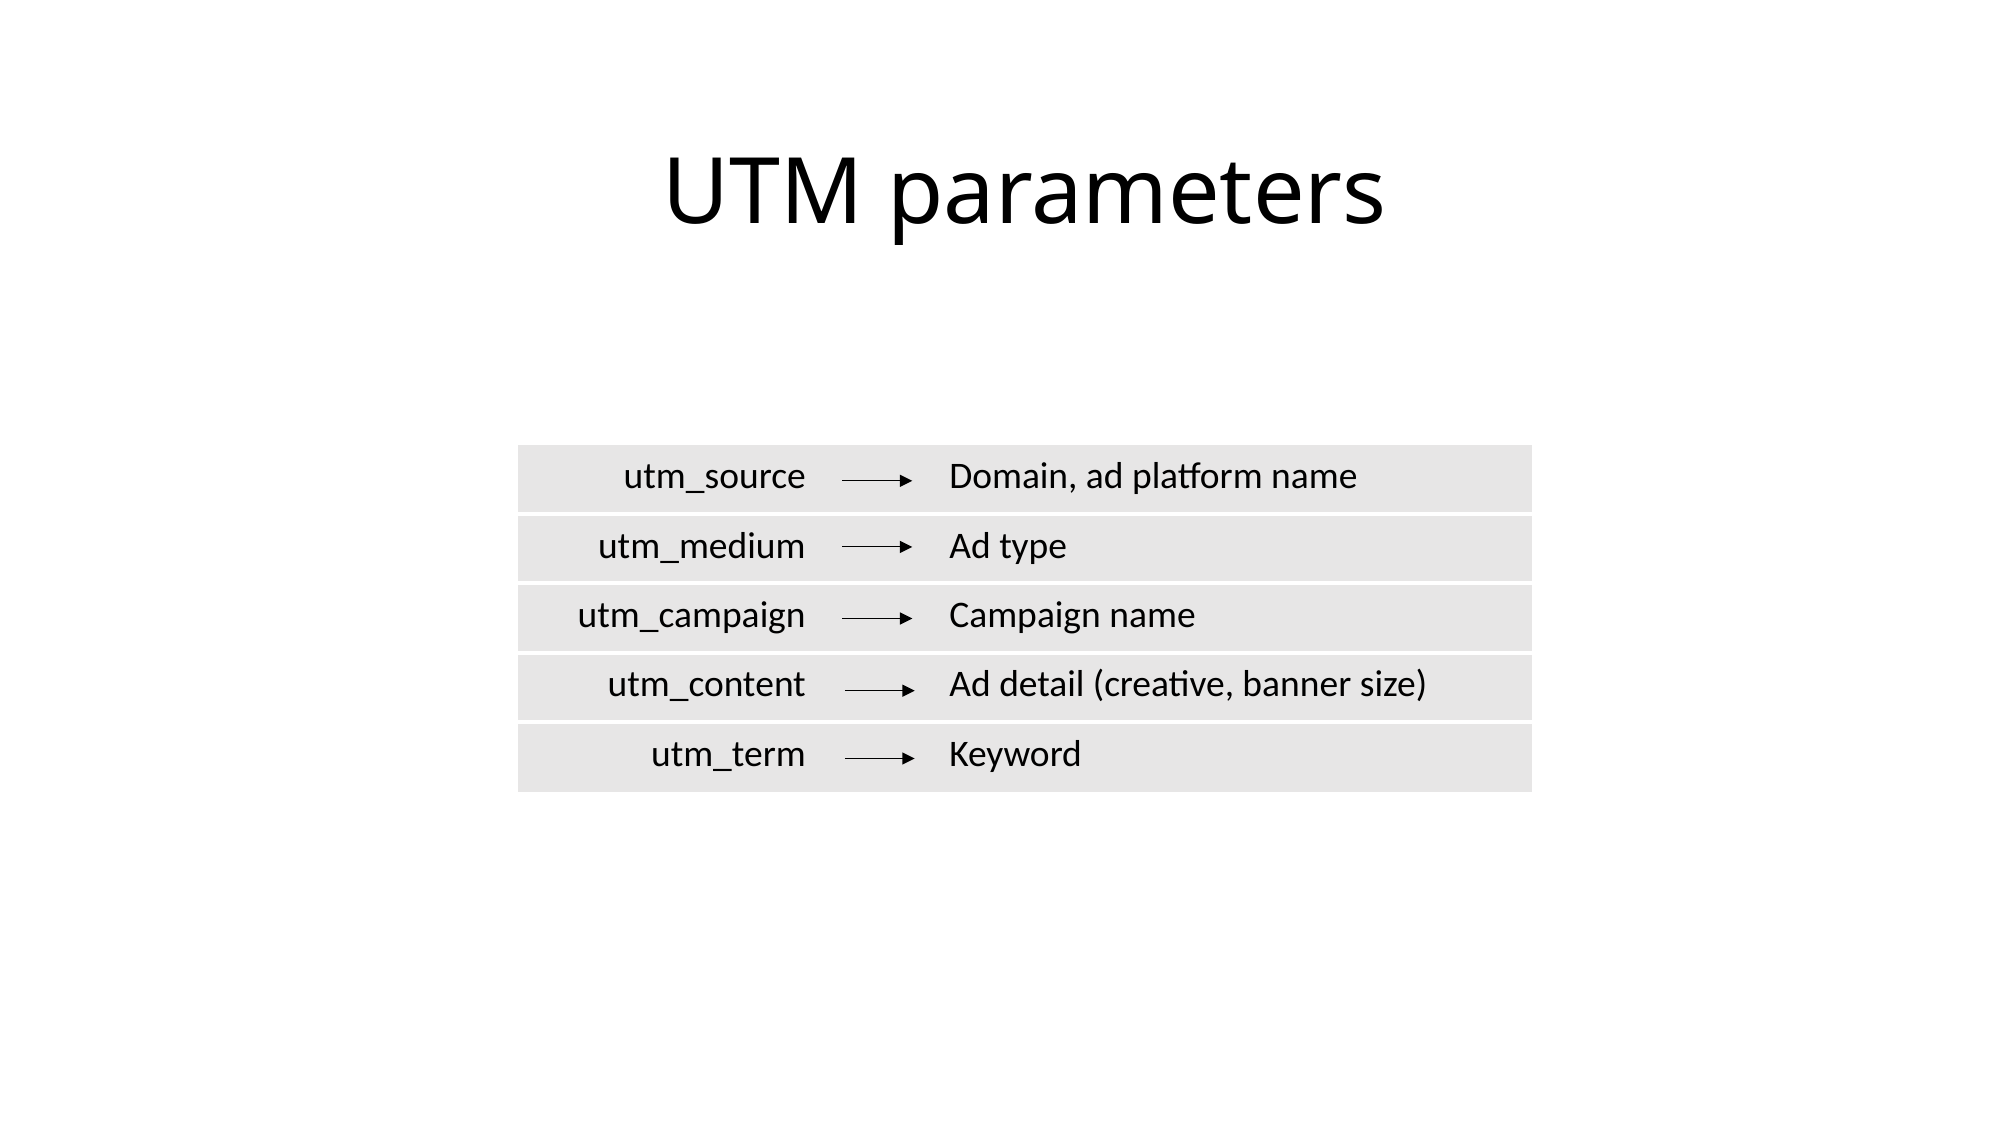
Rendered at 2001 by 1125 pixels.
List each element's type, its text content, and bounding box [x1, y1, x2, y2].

table_cell [821, 655, 934, 720]
table_cell [821, 724, 934, 792]
table_cell utm_campaign [518, 585, 821, 651]
table_header [821, 445, 934, 512]
table_cell [821, 585, 934, 651]
table_cell Ad type [934, 516, 1532, 581]
table_cell utm_term [518, 724, 821, 792]
table_cell utm_medium [518, 516, 821, 581]
table_cell [821, 516, 934, 581]
table_header utm_source [518, 445, 821, 512]
text_box UTM parameters [162, 84, 1888, 303]
table_cell utm_content [518, 655, 821, 720]
table_header Domain, ad platform name [934, 445, 1532, 512]
table_cell Ad detail (creative, banner size) [934, 655, 1532, 720]
table_cell Campaign name [934, 585, 1532, 651]
table_cell Keyword [934, 724, 1532, 792]
